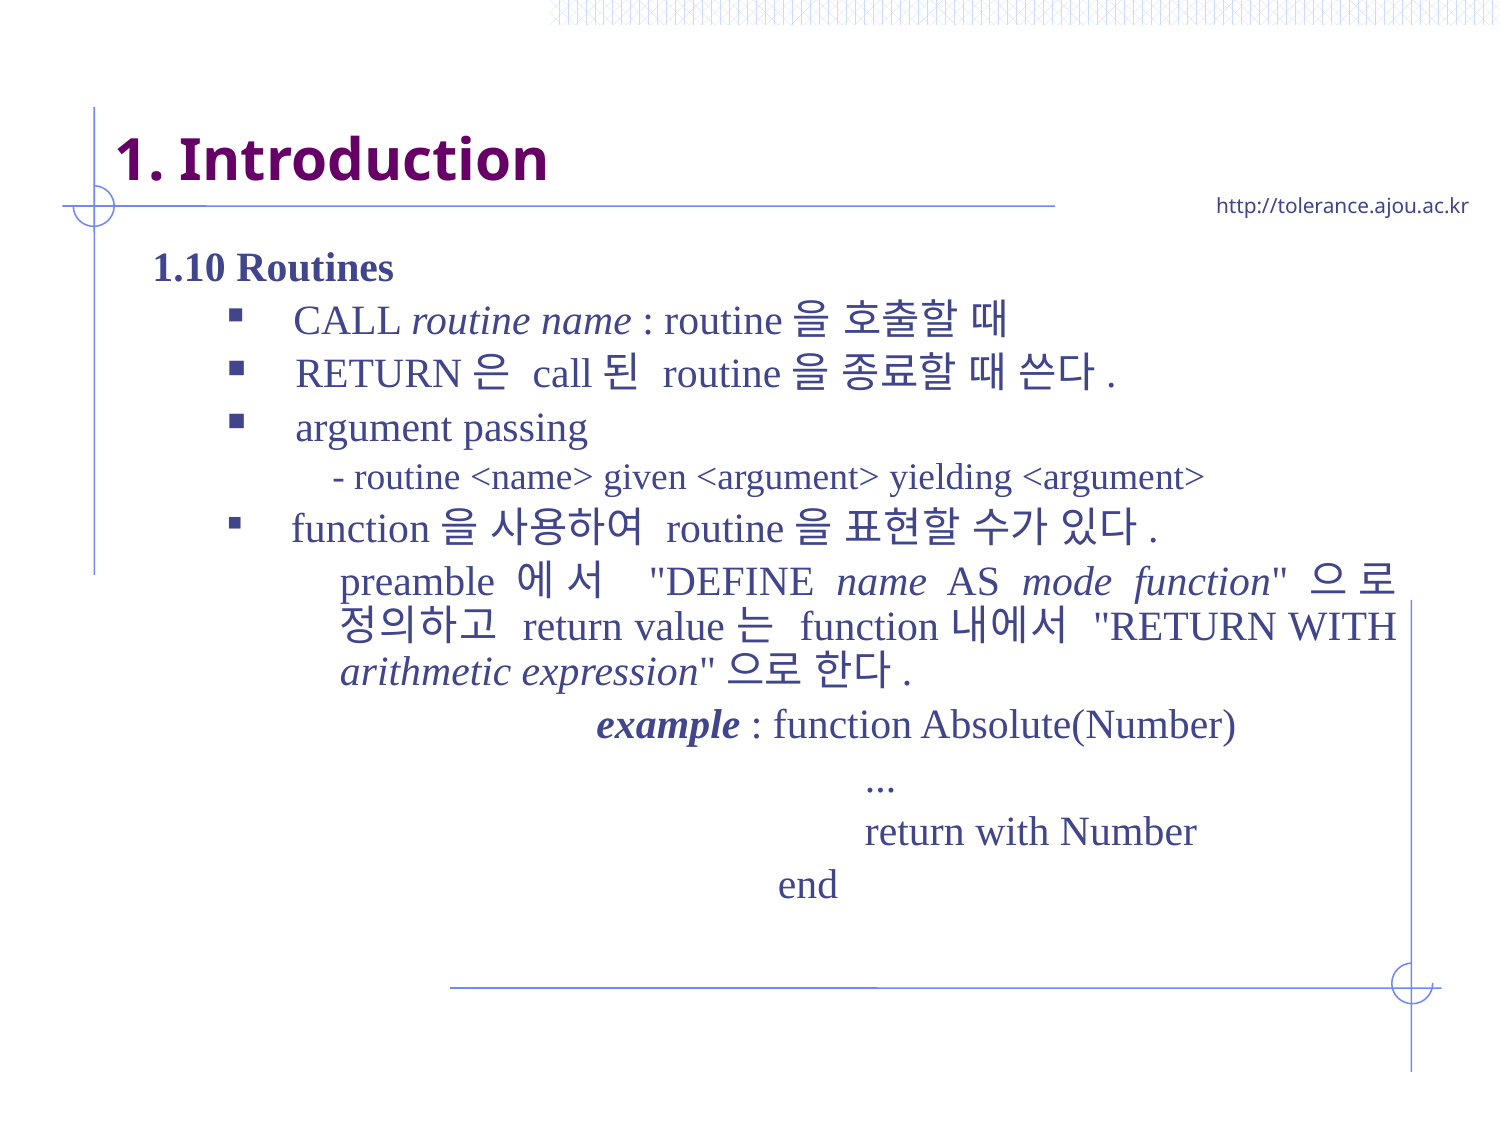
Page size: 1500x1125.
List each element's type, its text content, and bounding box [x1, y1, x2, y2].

list 1.10 Routines CALL routine name : routine을 호출할 때 RETURN은 call된 routine을 종료할 때 쓴다. argument passing - routine <name> given <argument> yielding <argument> function을 사용하여 routine을 표현할 수가 있다. preamble에서 "DEFINE name AS mode function"으로 정의하고 return value는 function내에서 "RETURN WITH arithmetic expression"으로 한다. example : function Absolute(Number) ... return with Number end [137, 237, 1413, 988]
title 1. Introduction [99, 99, 1163, 201]
